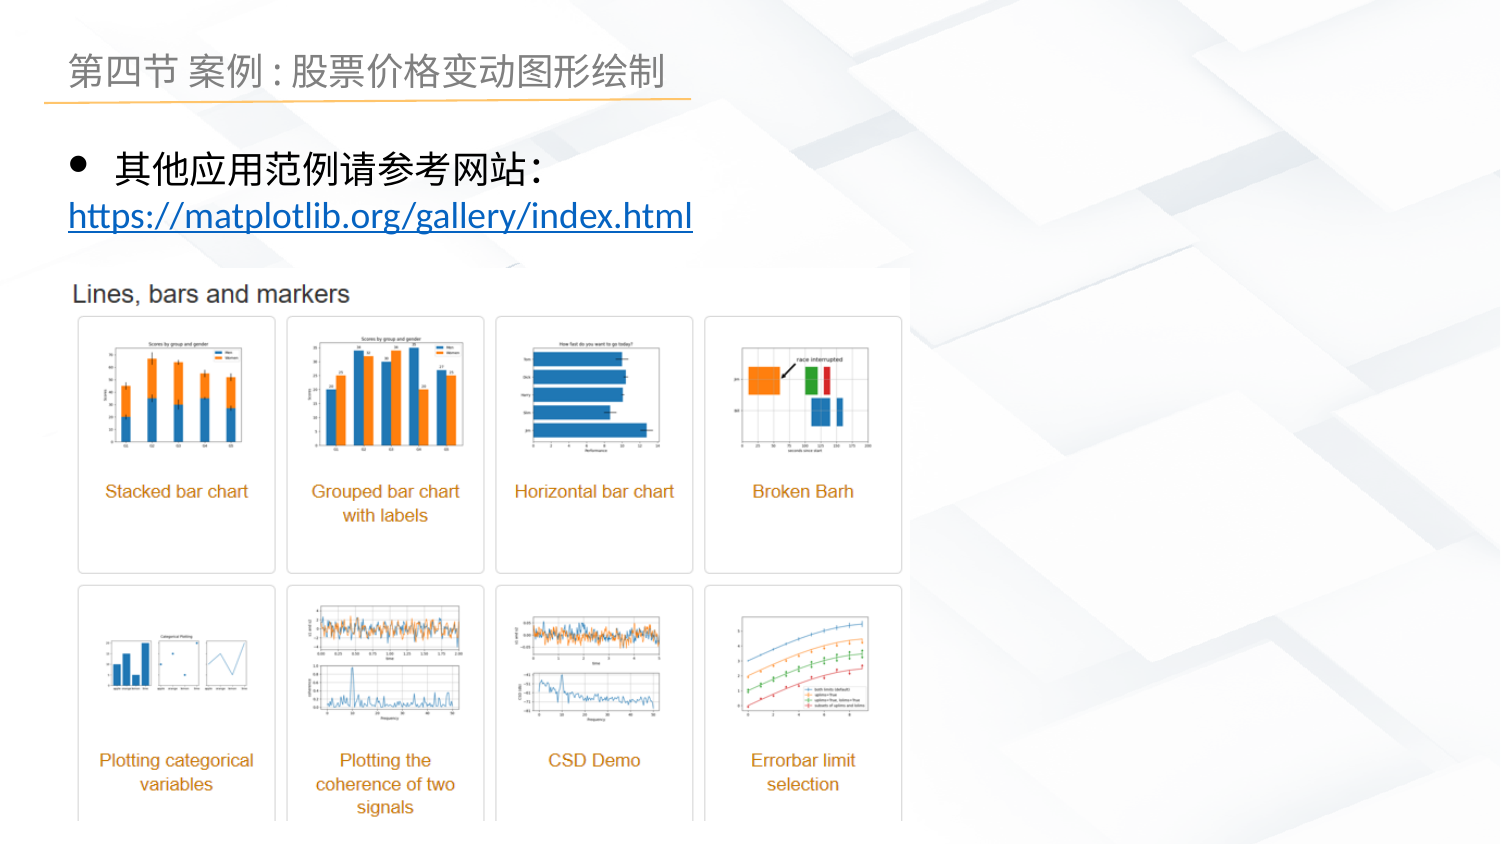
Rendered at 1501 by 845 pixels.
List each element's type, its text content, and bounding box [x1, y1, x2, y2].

text_box 其他应用范例请参考网站： https://matplotlib.org/gallery/index.html [53, 138, 1424, 244]
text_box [57, 268, 911, 821]
